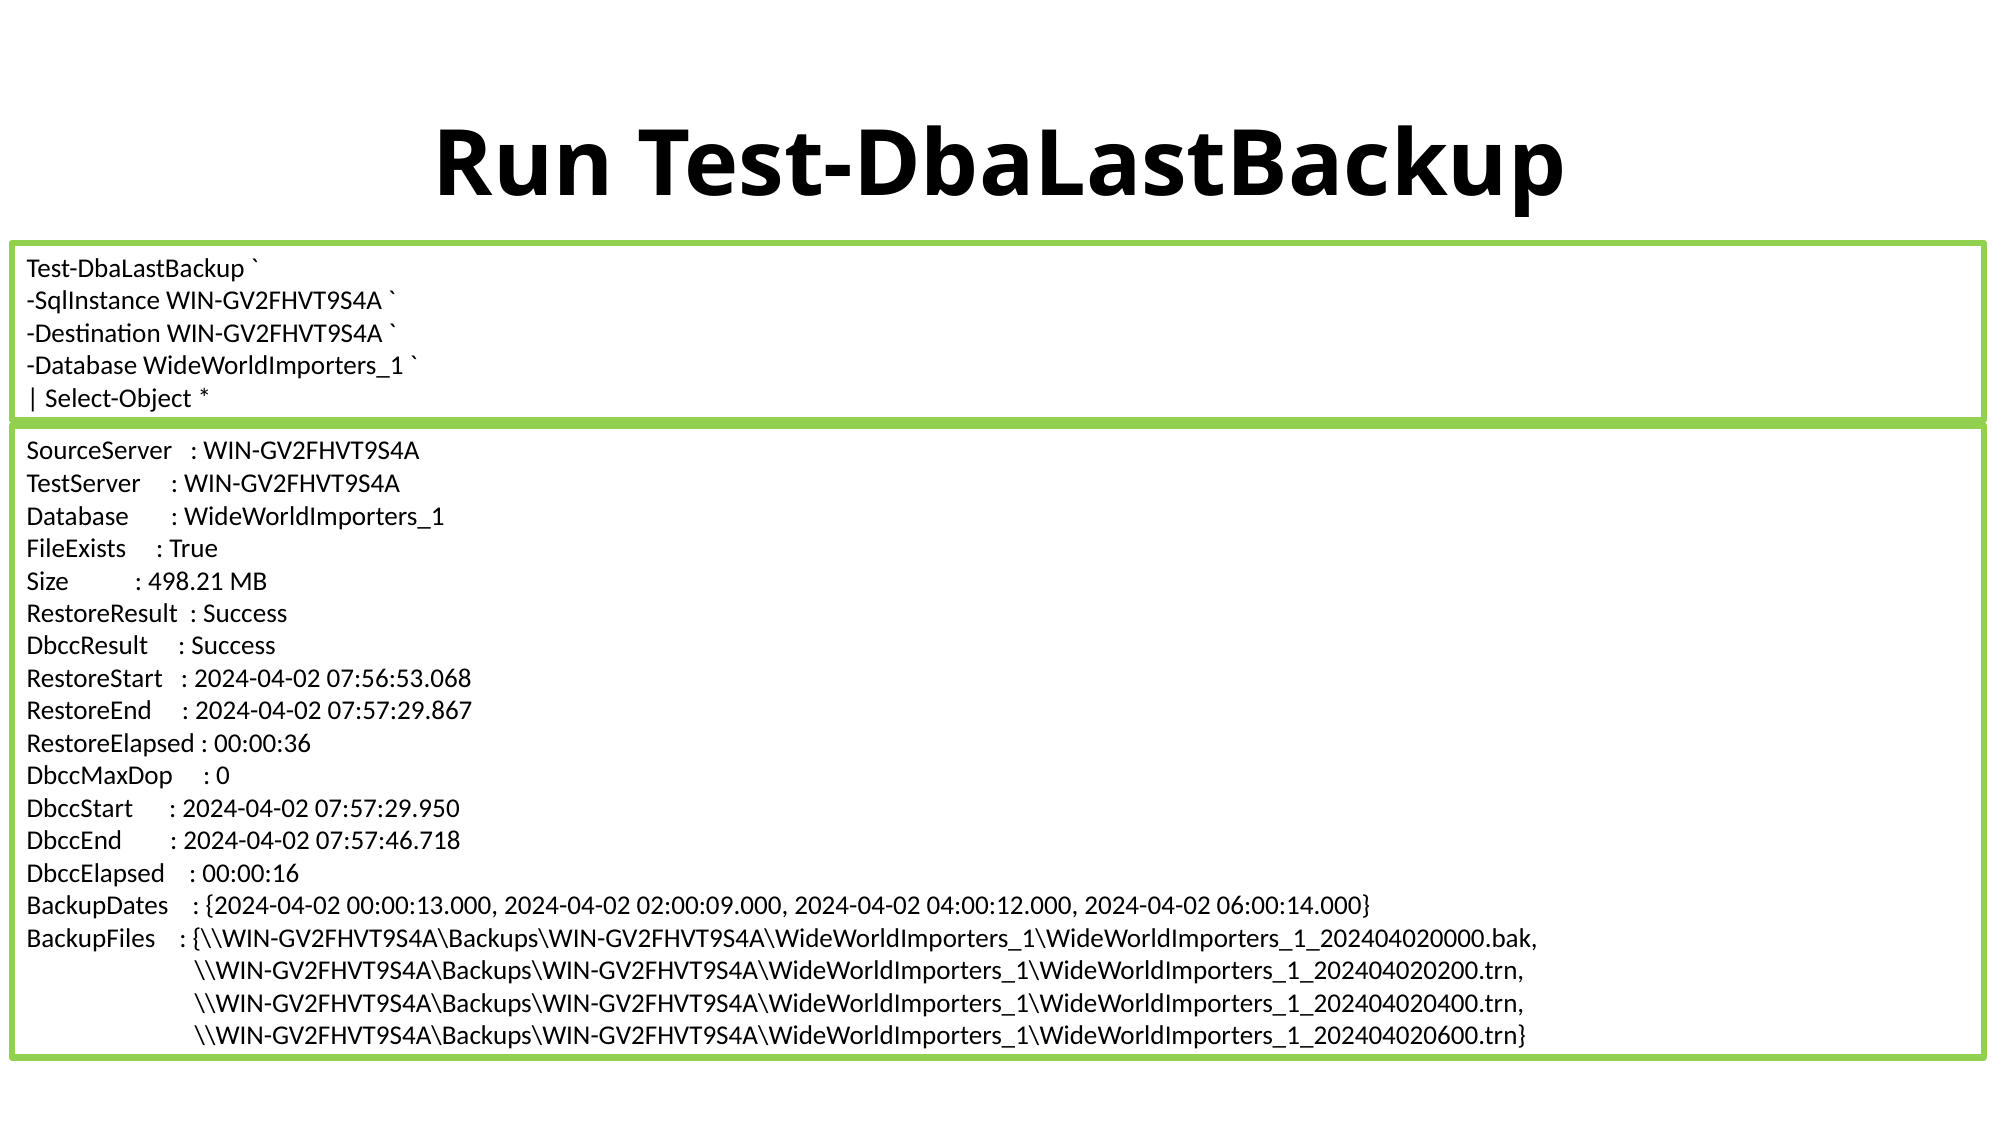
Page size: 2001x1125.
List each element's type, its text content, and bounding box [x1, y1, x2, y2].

text_box SourceServer : WIN-GV2FHVT9S4A TestServer : WIN-GV2FHVT9S4A Database : WideWorldImporters_1 FileExists : True Size : 498.21 MB RestoreResult : Success DbccResult : Success RestoreStart : 2024-04-02 07:56:53.068 RestoreEnd : 2024-04-02 07:57:29.867 RestoreElapsed : 00:00:36 DbccMaxDop : 0 DbccStart : 2024-04-02 07:57:29.950 DbccEnd : 2024-04-02 07:57:46.718 DbccElapsed : 00:00:16 BackupDates : {2024-04-02 00:00:13.000, 2024-04-02 02:00:09.000, 2024-04-02 04:00:12.000, 2024-04-02 06:00:14.000} BackupFiles : {\\WIN-GV2FHVT9S4A\Backups\WIN-GV2FHVT9S4A\WideWorldImporters_1\WideWorldImporters_1_202404020000.bak, \\WIN-GV2FHVT9S4A\Backups\WIN-GV2FHVT9S4A\WideWorldImporters_1\WideWorldImporters_1_202404020200.trn, \\WIN-GV2FHVT9S4A\Backups\WIN-GV2FHVT9S4A\WideWorldImporters_1\WideWorldImporters_1_202404020400.trn, \\WIN-GV2FHVT9S4A\Backups\WIN-GV2FHVT9S4A\WideWorldImporters_1\WideWorldImporters_1_202404020600.trn} [11, 425, 1984, 1058]
title Run Test-DbaLastBackup [0, 59, 2000, 272]
text_box Test-DbaLastBackup ` -SqlInstance WIN-GV2FHVT9S4A ` -Destination WIN-GV2FHVT9S4A ` -Database WideWorldImporters_1 ` | Select-Object * [11, 242, 1984, 420]
